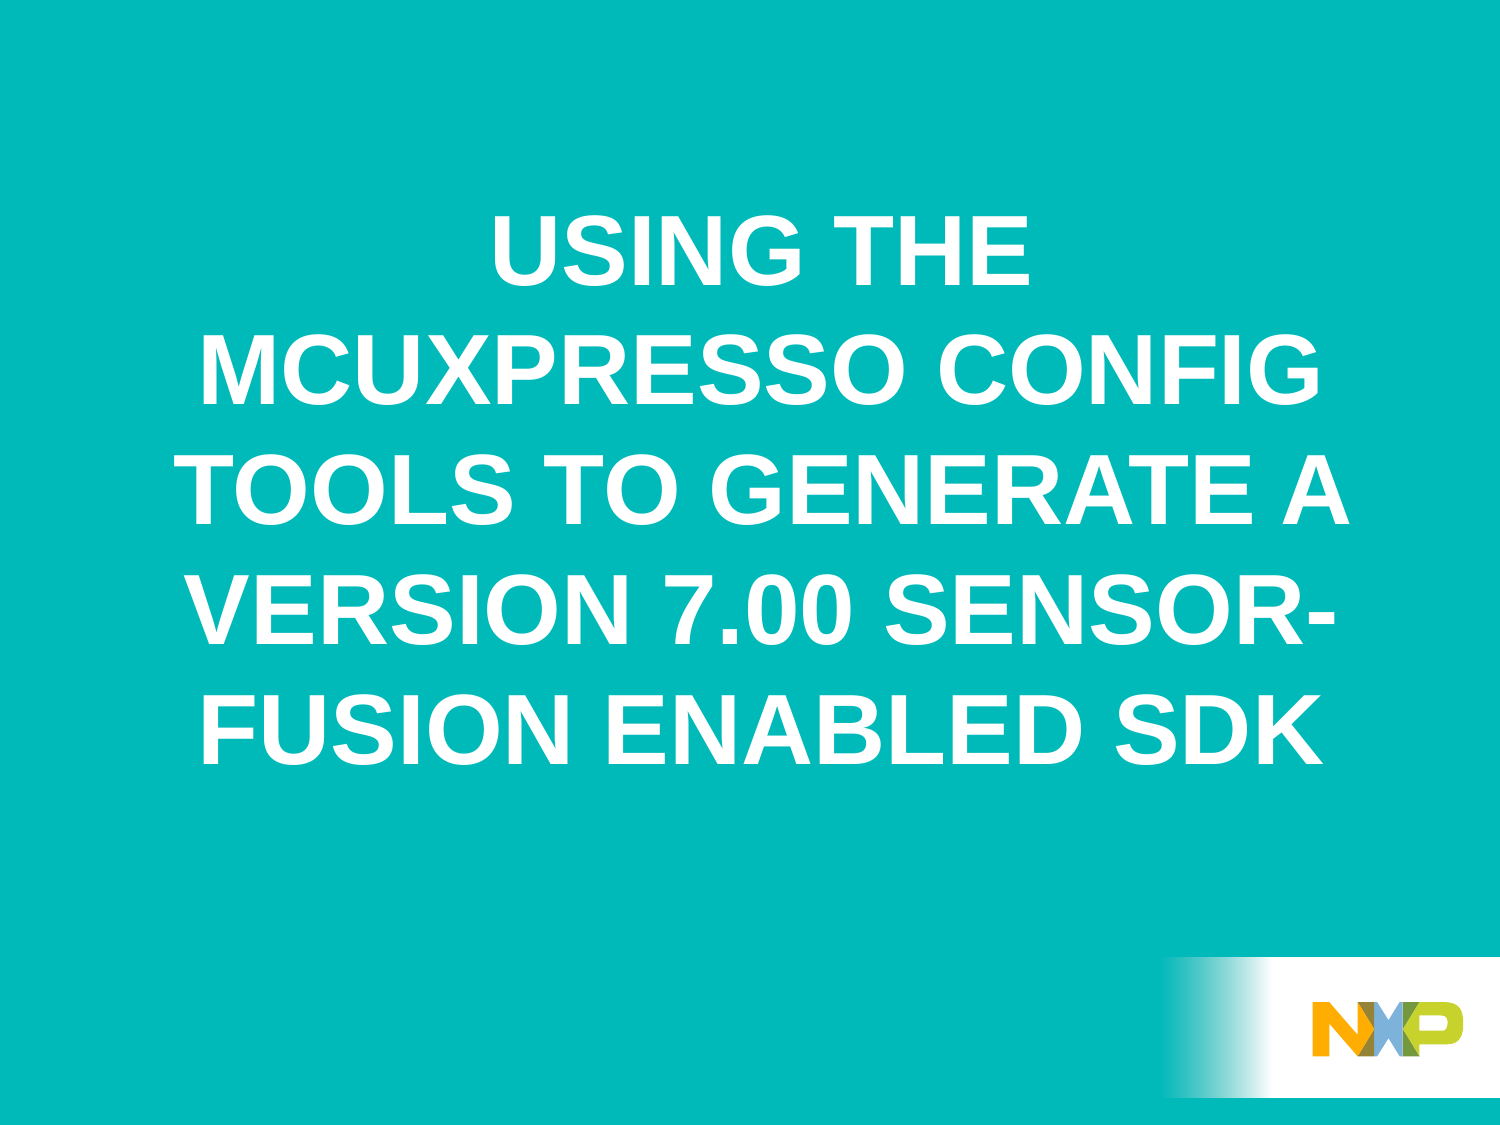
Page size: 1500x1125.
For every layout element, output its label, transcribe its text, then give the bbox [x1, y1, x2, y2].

title Using the MCUXpresso Config Tools to generate a Version 7.00 sensor-fusion enabled SDK [134, 270, 1390, 819]
